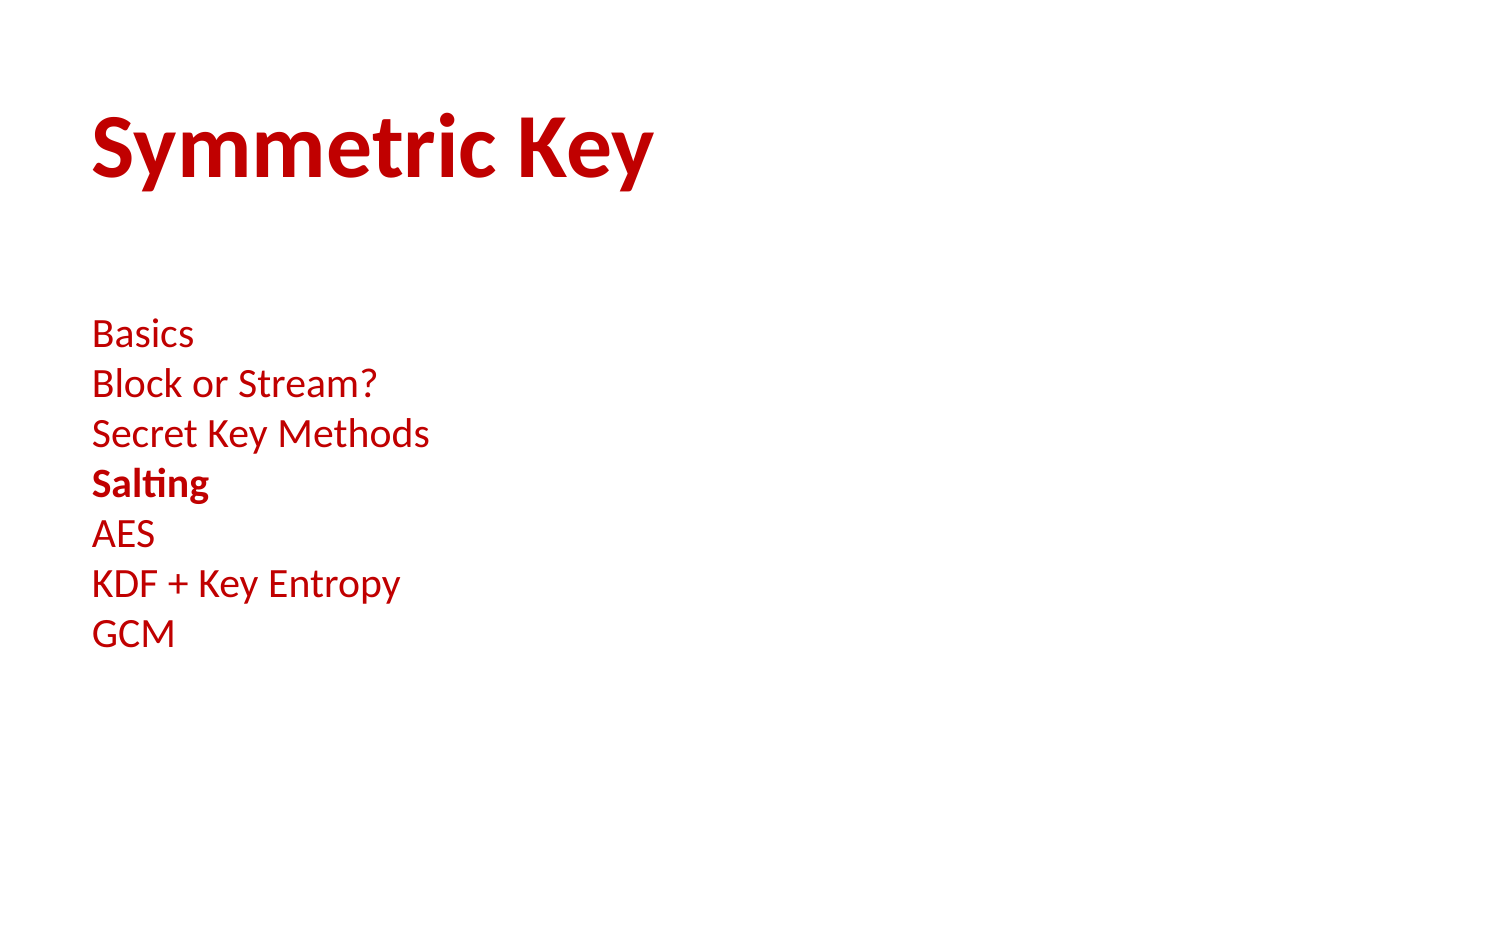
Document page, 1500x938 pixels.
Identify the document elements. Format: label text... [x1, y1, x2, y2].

title Symmetric Key Basics Block or Stream? Secret Key Methods Salting AES KDF + Key Entropy GCM [76, 397, 951, 555]
